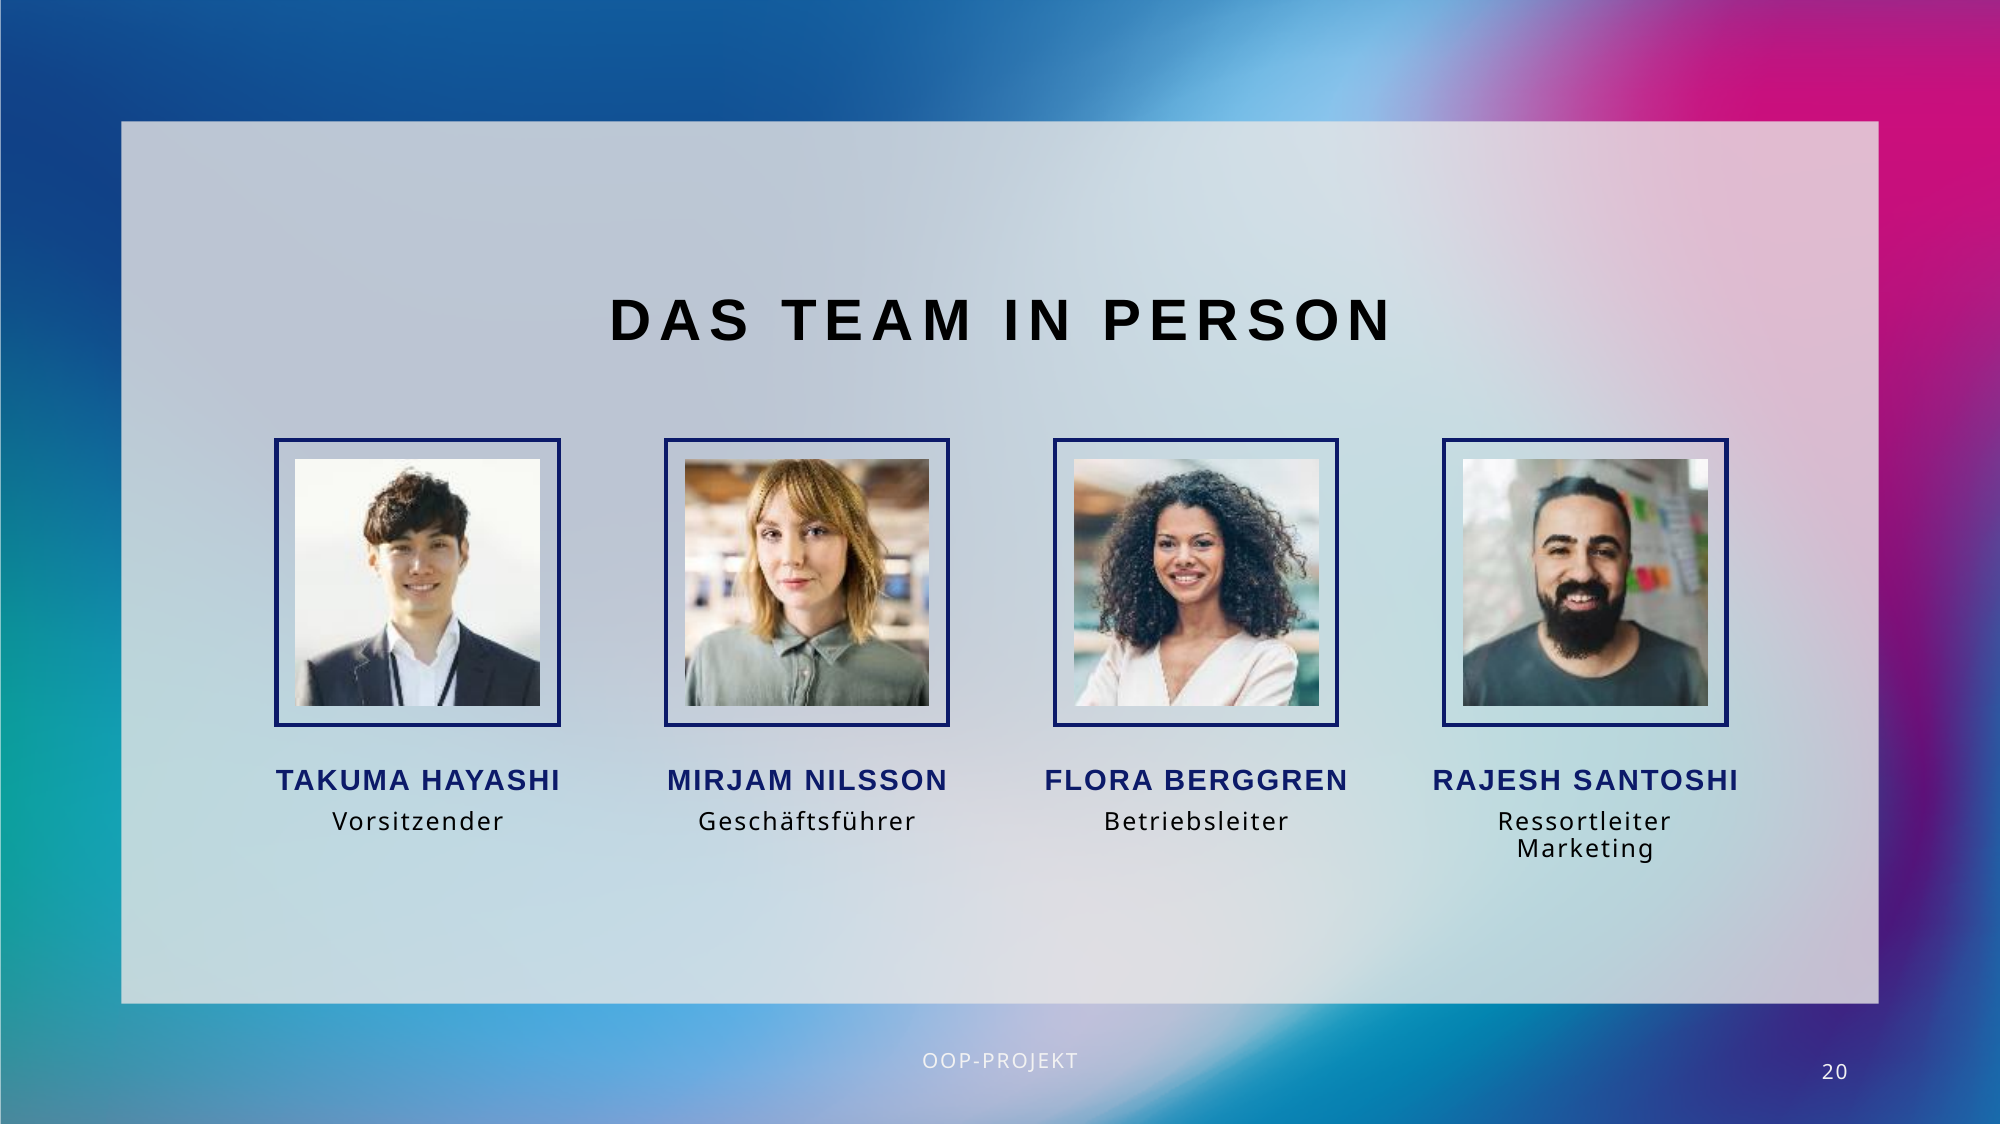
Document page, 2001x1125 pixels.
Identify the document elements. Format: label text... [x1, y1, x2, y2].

list Flora Berggren​​ [1022, 749, 1370, 801]
list Mirjam Nilsson​​ [633, 749, 981, 801]
footer OOP-Projekt [662, 1042, 1338, 1103]
picture [295, 459, 540, 706]
list Vorsitzender [244, 801, 592, 889]
picture [0, 0, 2000, 1125]
picture [1074, 459, 1319, 706]
list Rajesh Santoshi​​ [1411, 749, 1760, 801]
picture [684, 459, 929, 706]
list Betriebsleiter [1022, 801, 1370, 889]
slide_number 20 [1412, 1042, 1863, 1103]
title Das Team in Person [402, 257, 1598, 362]
list Takuma Hayashi​​ [244, 749, 592, 801]
list Geschäftsführer [633, 801, 981, 889]
list Ressortleiter Marketing [1411, 801, 1760, 889]
picture [1463, 459, 1708, 706]
